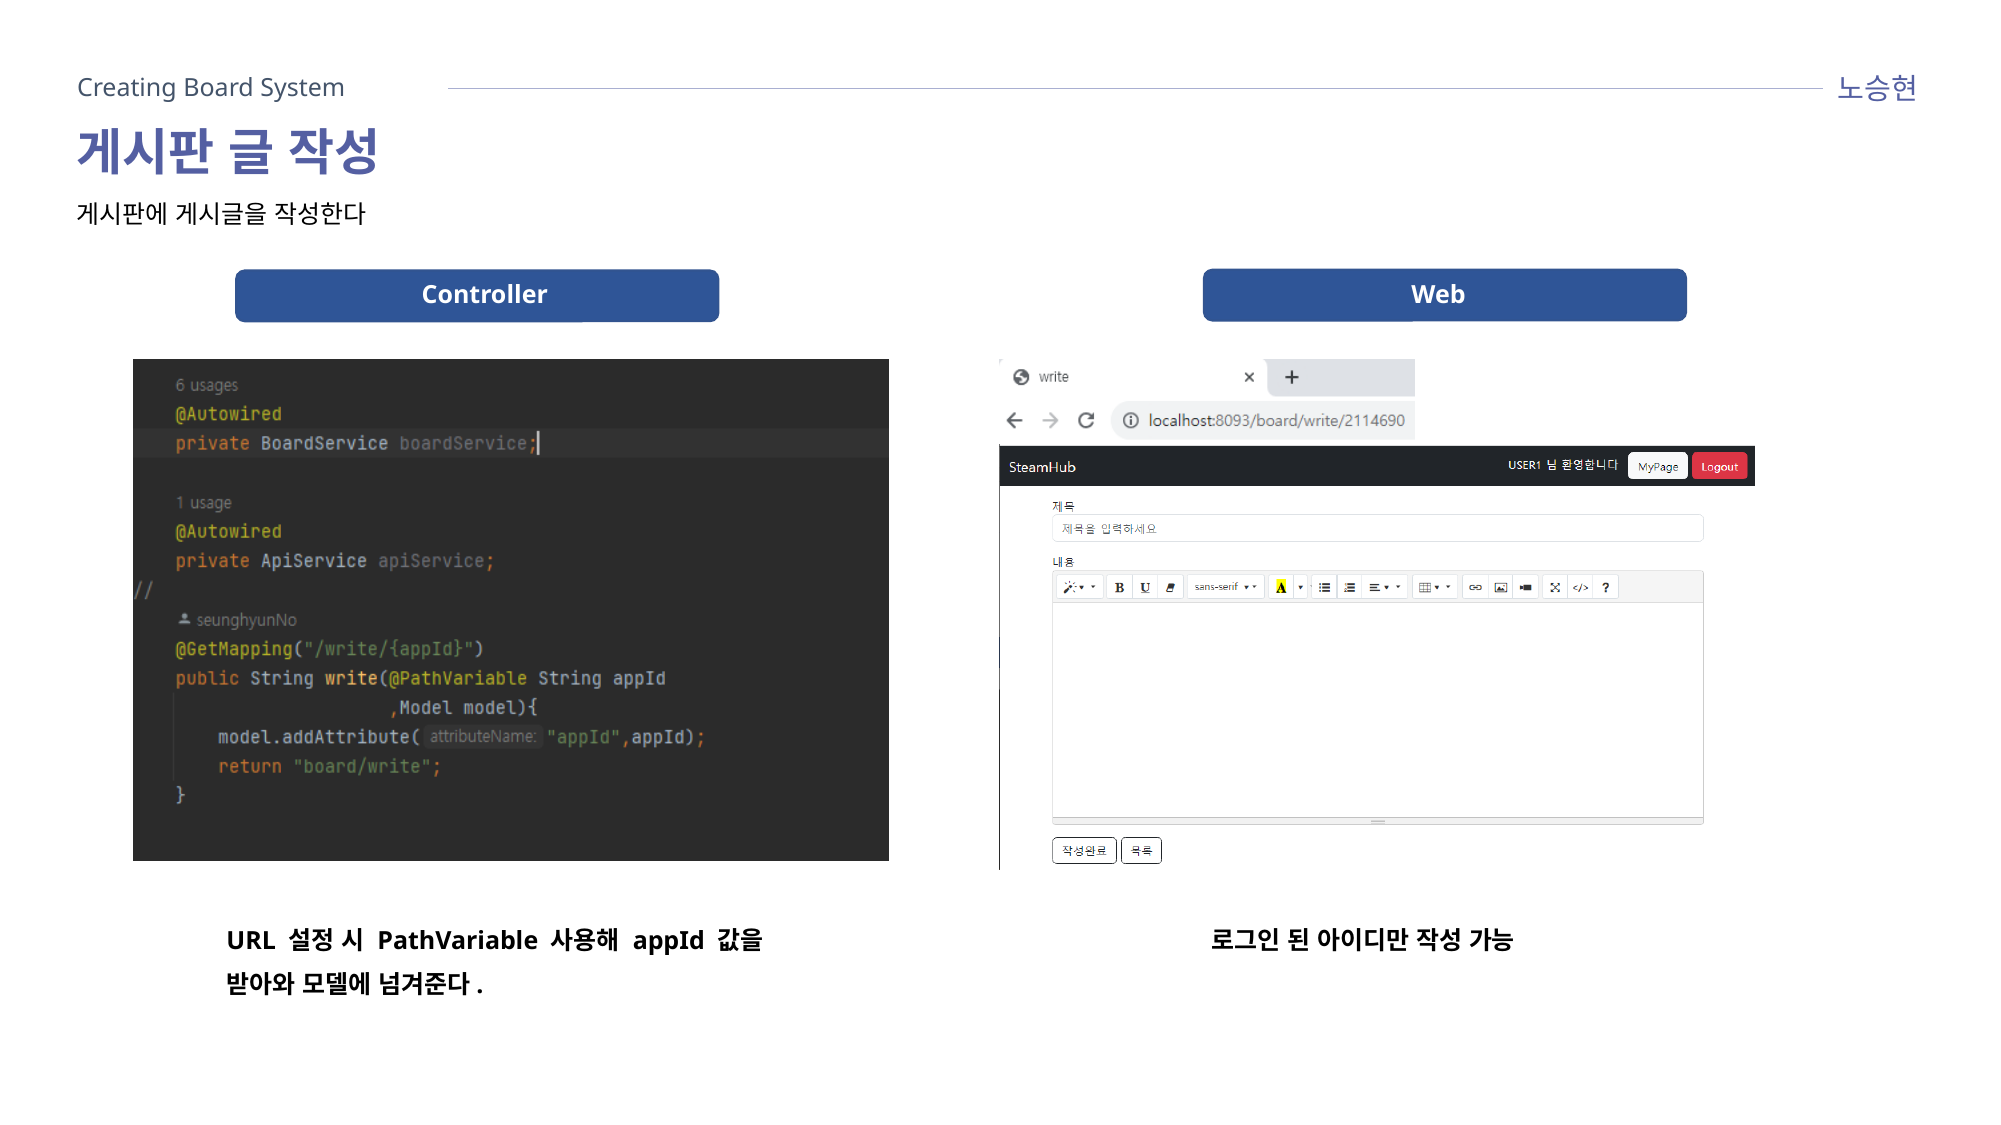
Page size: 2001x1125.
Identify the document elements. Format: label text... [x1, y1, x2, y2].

text_box [235, 269, 719, 323]
picture [999, 444, 1755, 870]
list 게시판 글 작성 [61, 120, 459, 190]
list 노승현 [1822, 67, 1990, 113]
list 게시판에 게시글을 작성한다 [61, 194, 437, 240]
text_box Controller [406, 275, 746, 321]
text_box URL 설정 시 PathVariable 사용해 appId 값을 받아와 모델에 넘겨준다. [211, 901, 811, 948]
picture [133, 359, 889, 861]
text_box 로그인 된 아이디만 작성 가능 [1196, 901, 1796, 948]
picture [999, 359, 1415, 442]
text_box Web [1396, 274, 1736, 320]
list Creating Board System [62, 67, 376, 113]
text_box [1202, 268, 1687, 322]
